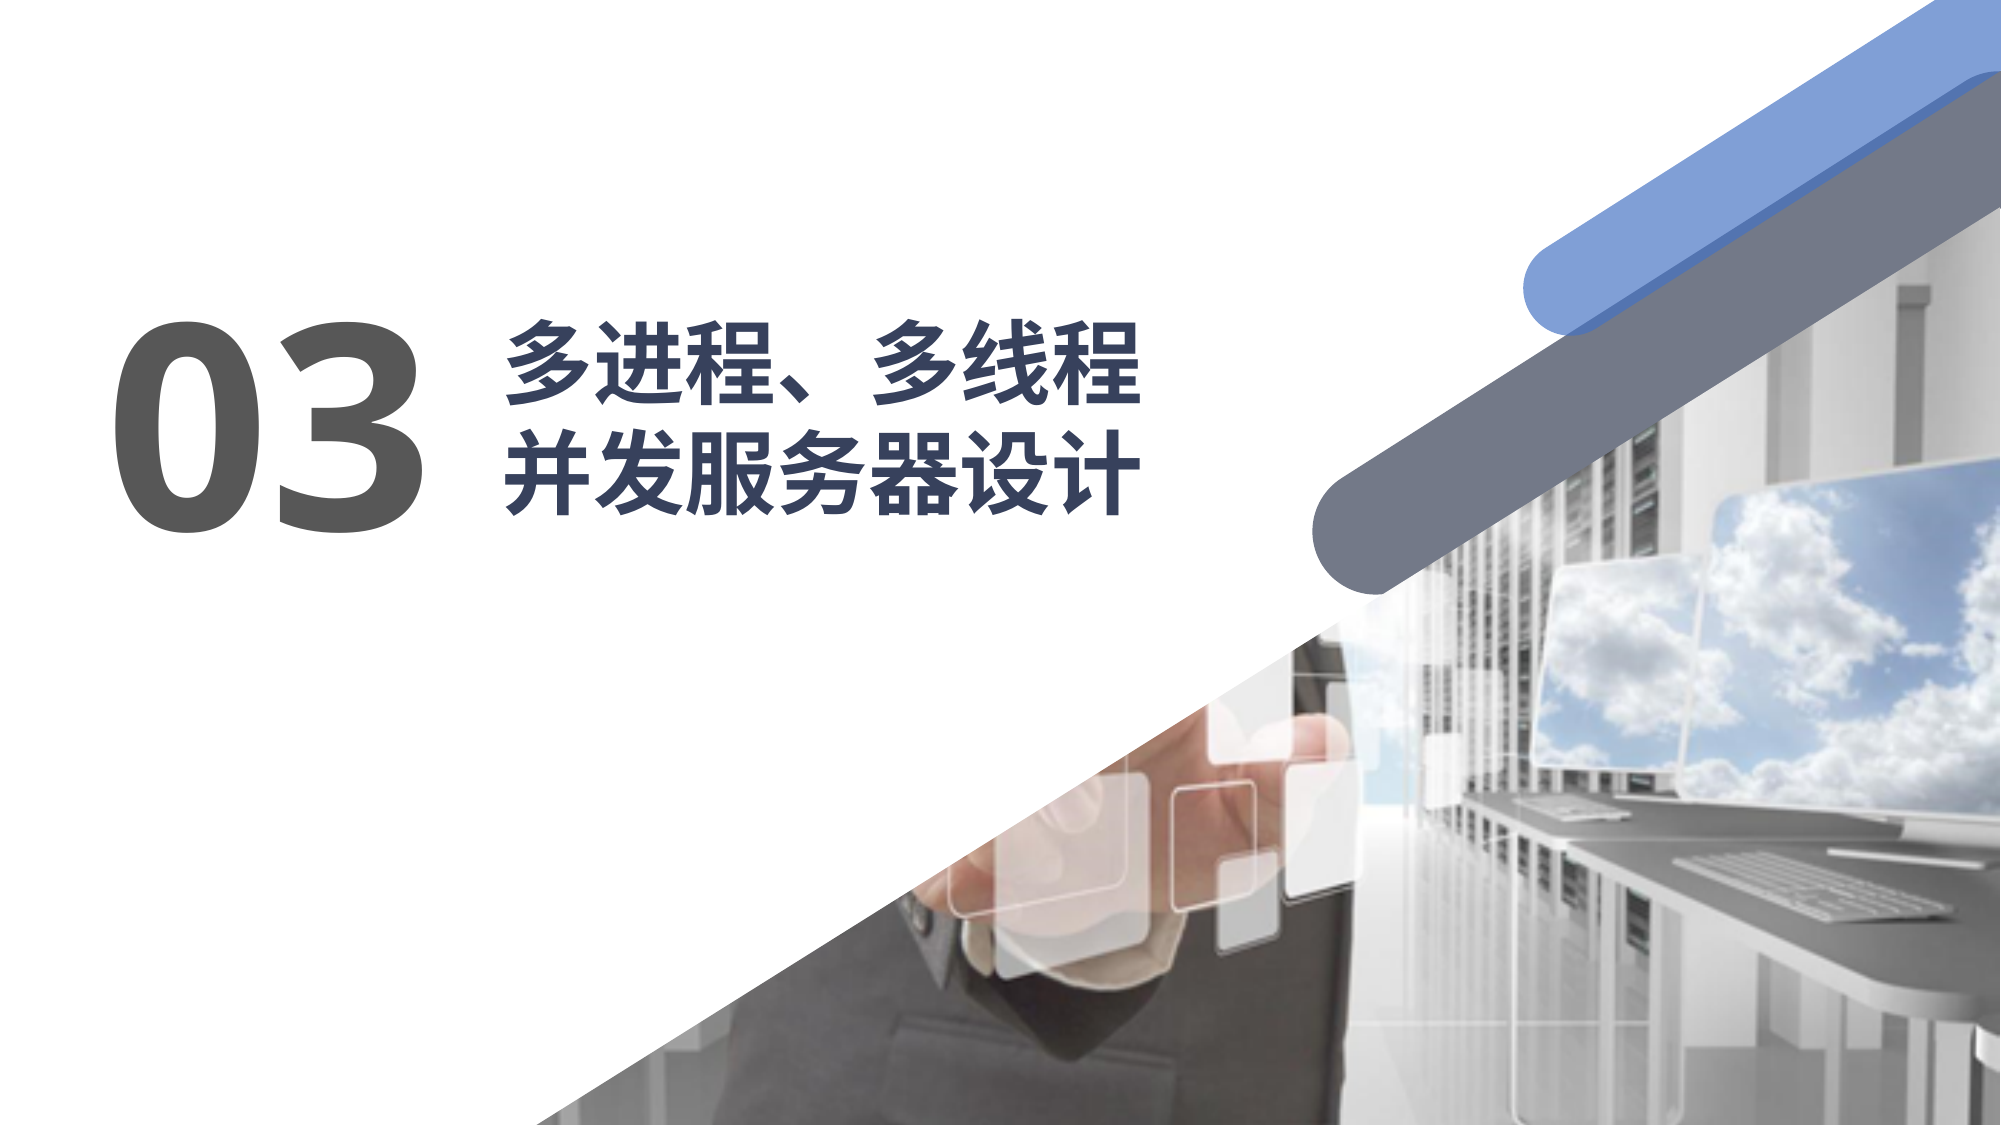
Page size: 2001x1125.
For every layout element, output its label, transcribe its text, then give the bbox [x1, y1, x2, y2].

text_box [534, 205, 2000, 1125]
text_box 03 [90, 235, 548, 595]
text_box 多进程、多线程 并发服务器设计 [486, 298, 1159, 533]
